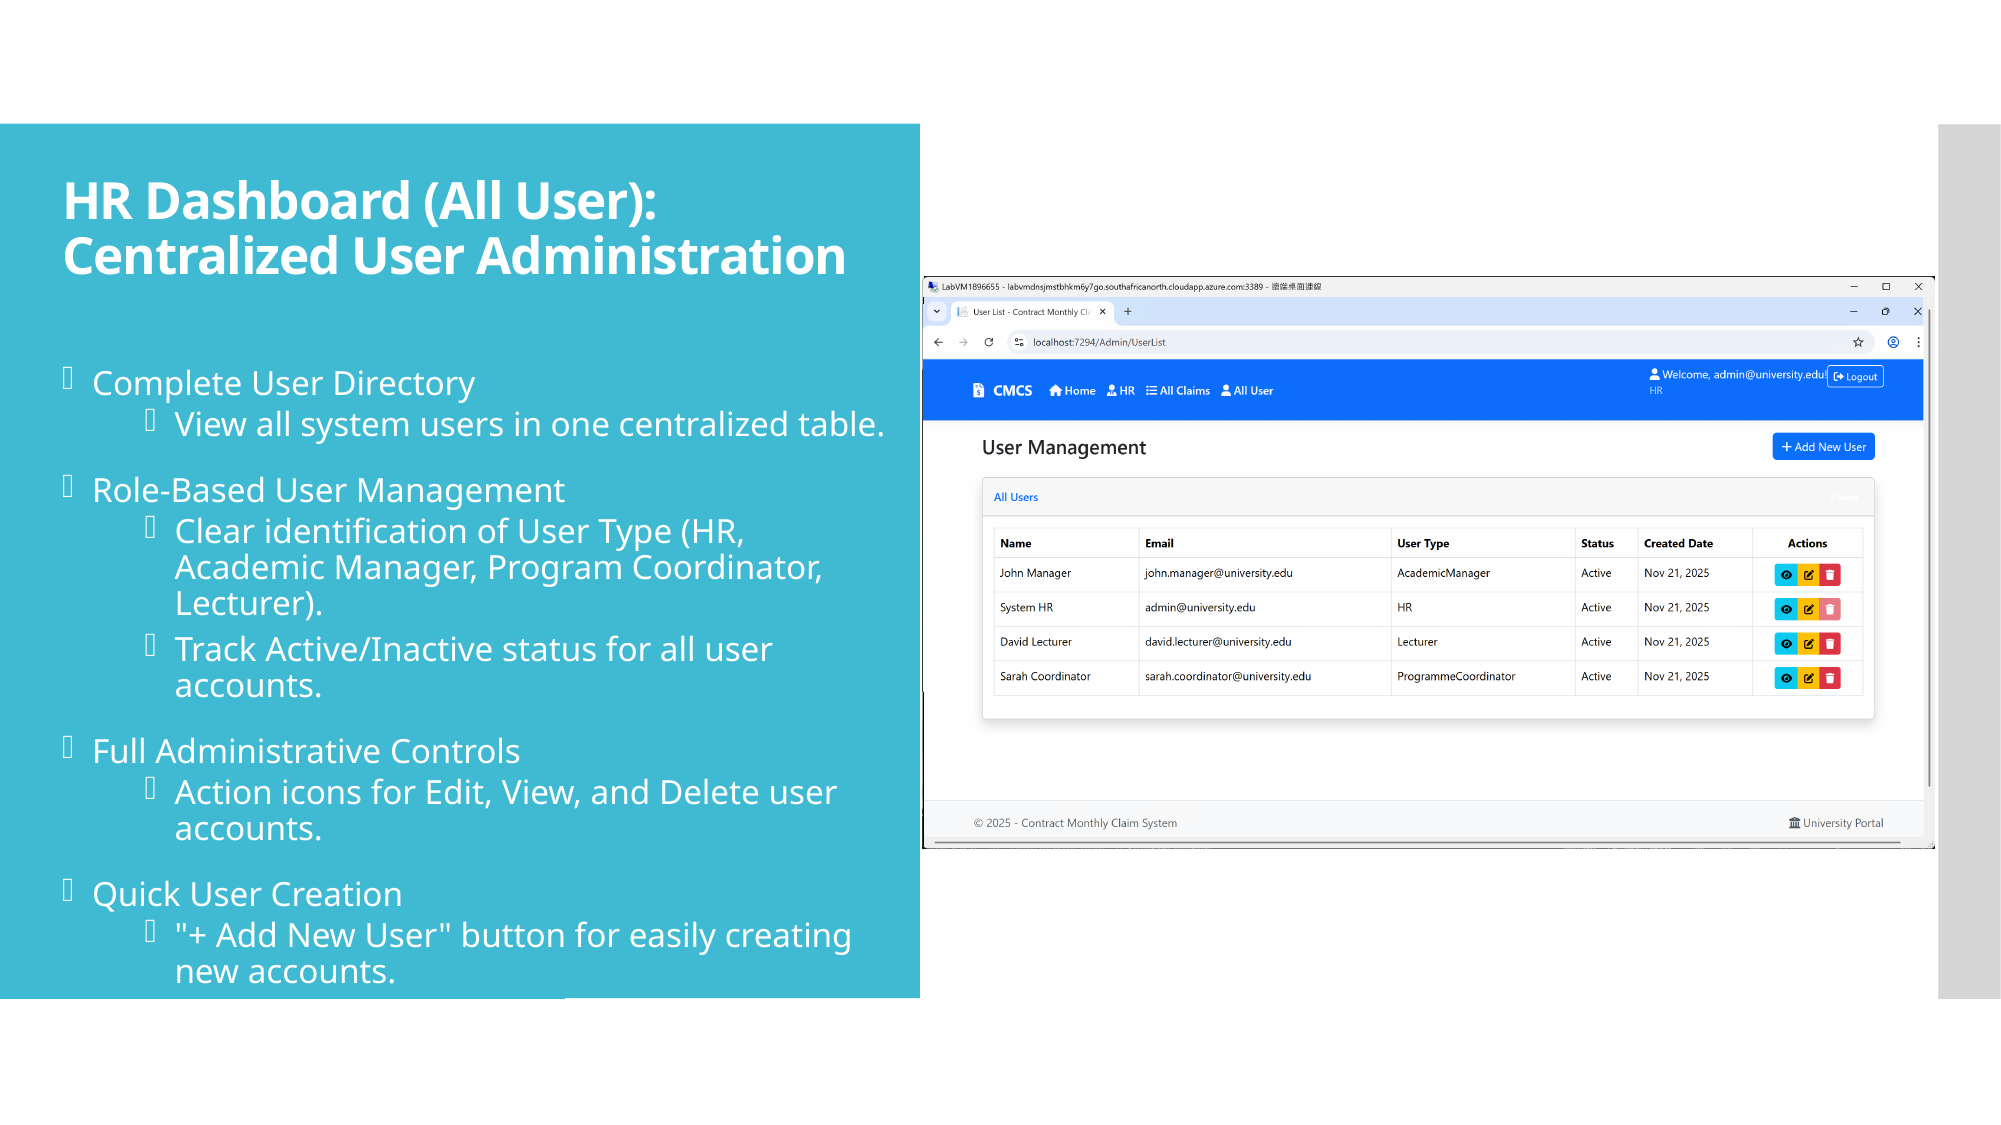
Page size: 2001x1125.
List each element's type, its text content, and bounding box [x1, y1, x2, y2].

title HR Dashboard (All User): Centralized User Administration [47, 158, 868, 358]
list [922, 276, 1935, 849]
list Complete User Directory View all system users in one centralized table. Role-Based User Management Clear identification of User Type (HR, Academic Manager, Program Coordinator, Lecturer). Track Active/Inactive status for all user accounts. Full Administrative Controls Action icons for Edit, View, and Delete user accounts. Quick User Creation "+ Add New User" button for easily creating new accounts. [47, 358, 919, 997]
text_box [0, 123, 921, 999]
text_box [1937, 124, 2000, 1000]
